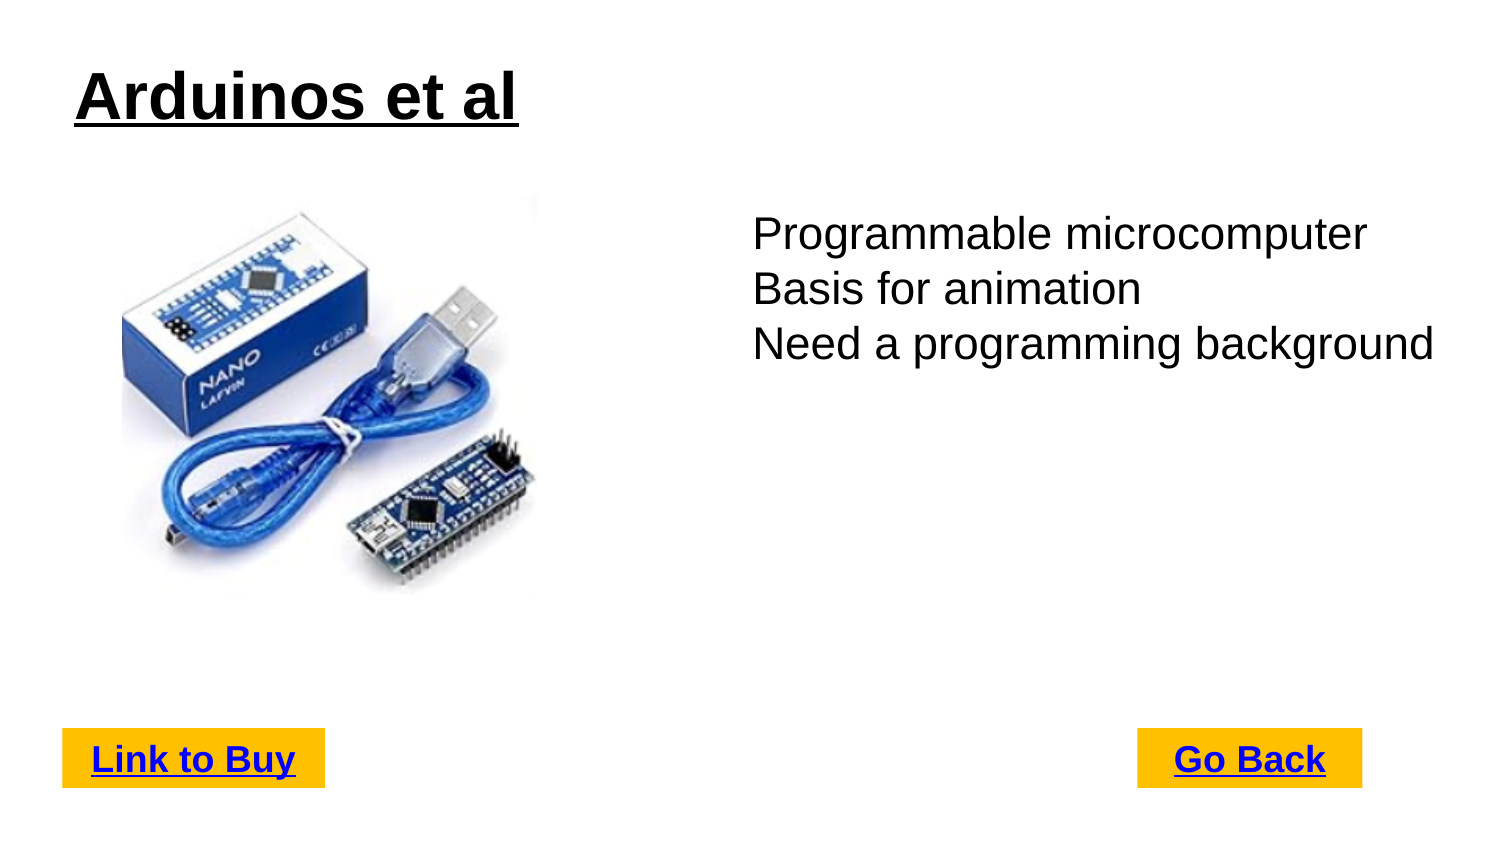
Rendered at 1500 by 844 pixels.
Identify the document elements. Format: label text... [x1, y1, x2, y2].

text_box Programmable microcomputer Basis for animation Need a programming background [737, 196, 1463, 377]
text_box Arduinos et al [62, 46, 1413, 139]
picture [122, 196, 538, 596]
text_box Link to Buy [62, 728, 325, 788]
text_box Go Back [1137, 728, 1363, 788]
